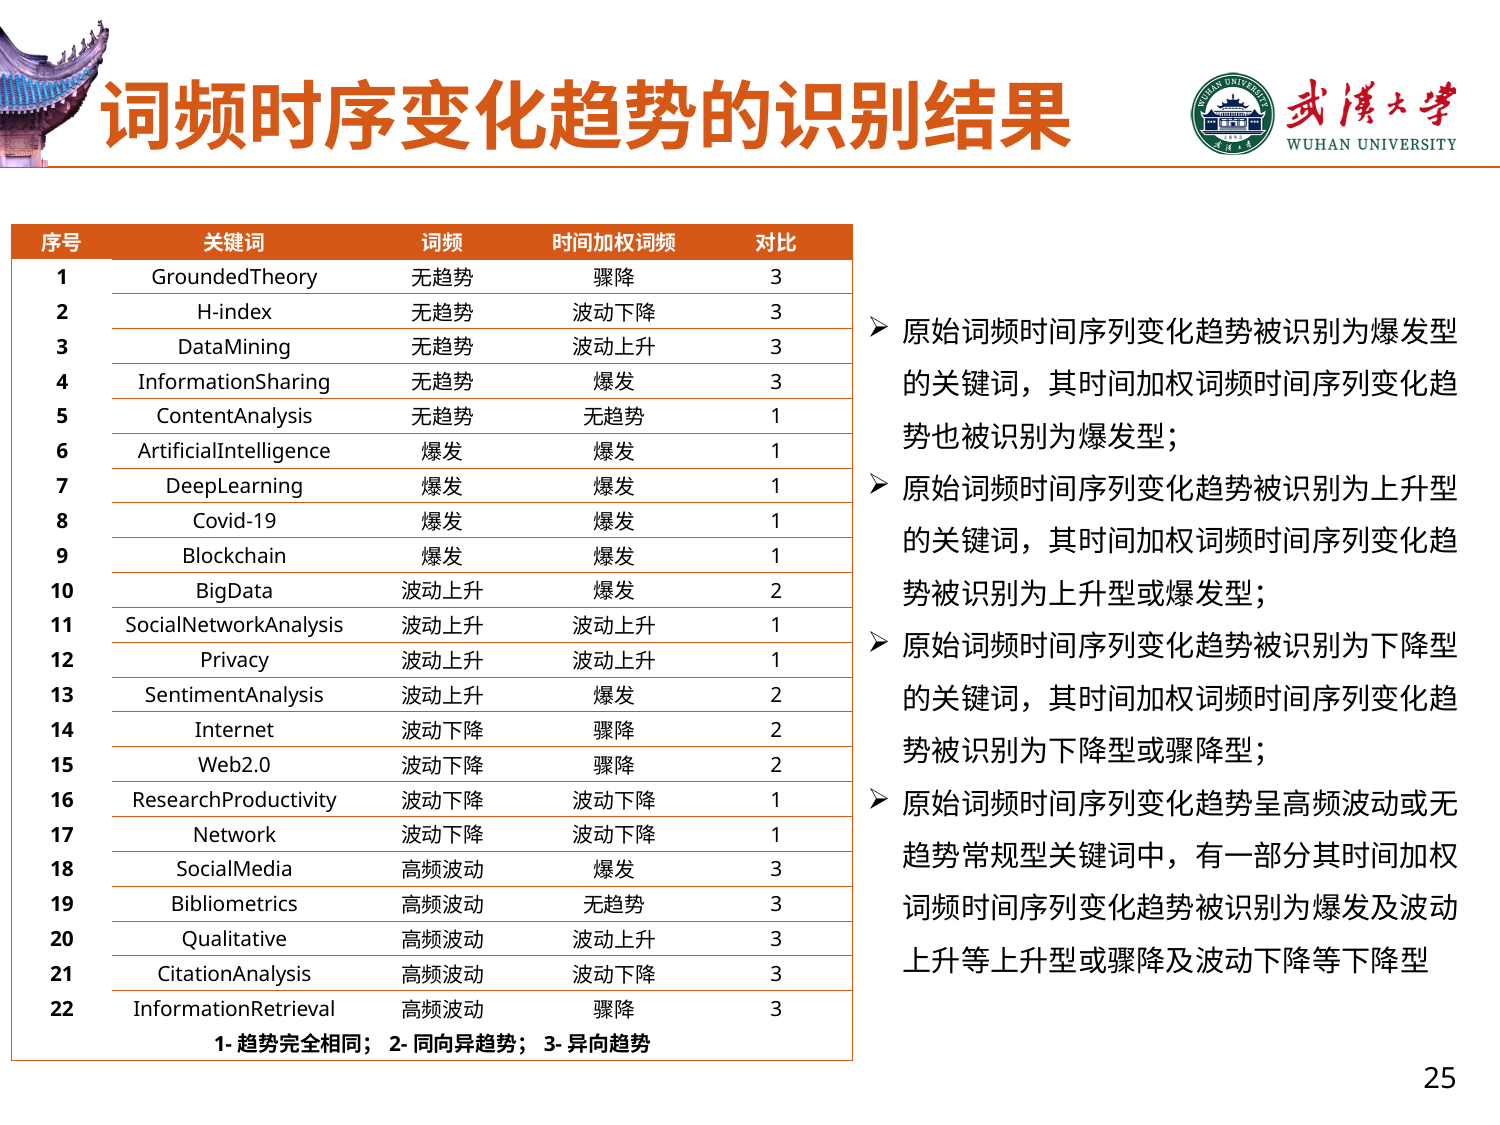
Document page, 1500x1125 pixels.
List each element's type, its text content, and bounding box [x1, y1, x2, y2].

table_cell 骤降 [529, 260, 700, 293]
table_cell 18 [12, 851, 112, 886]
table_cell 1 [700, 643, 852, 677]
table_cell 1 [700, 538, 852, 572]
table_cell 22 [12, 991, 112, 1026]
table_cell Privacy [112, 643, 357, 677]
table_cell 3 [700, 364, 852, 398]
table_cell 3 [12, 329, 112, 364]
table_cell ArtificialIntelligence [112, 434, 357, 468]
text_box 25 [1408, 1051, 1472, 1102]
table_cell 波动下降 [529, 294, 700, 328]
table_header 序号 [12, 225, 112, 259]
table_cell 1 [700, 608, 852, 642]
table_cell SocialMedia [112, 852, 357, 886]
table_cell 无趋势 [529, 887, 700, 921]
table_cell 5 [12, 398, 112, 433]
table_header 时间加权词频 [529, 225, 700, 259]
table_cell 爆发 [529, 852, 700, 886]
table_cell 无趋势 [357, 399, 529, 433]
table_cell 1-趋势完全相同；2-同向异趋势；3-异向趋势 [12, 1026, 852, 1060]
table_cell 波动上升 [529, 922, 700, 955]
table_cell Network [112, 817, 357, 851]
table_cell BigData [112, 573, 357, 607]
table_cell 1 [700, 782, 852, 816]
table_cell 波动上升 [357, 678, 529, 711]
table_cell ResearchProductivity [112, 782, 357, 816]
table_cell 1 [12, 259, 112, 294]
table_cell Covid-19 [112, 503, 357, 537]
table_cell 爆发 [529, 573, 700, 607]
table_cell 17 [12, 816, 112, 851]
table_cell InformationRetrieval [112, 991, 357, 1026]
table_cell 爆发 [529, 469, 700, 502]
table_cell SocialNetworkAnalysis [112, 608, 357, 642]
table_cell 高频波动 [357, 922, 529, 955]
table_cell 10 [12, 573, 112, 607]
table_cell 1 [700, 469, 852, 502]
title 词频时序变化趋势的识别结果 [98, 64, 1203, 174]
table_cell 3 [700, 922, 852, 955]
table_cell 爆发 [357, 538, 529, 572]
table_cell H-index [112, 294, 357, 328]
table_header 词频 [357, 225, 529, 259]
table_cell 2 [12, 294, 112, 329]
picture [0, 9, 118, 167]
table_cell 波动上升 [529, 329, 700, 363]
table_cell InformationSharing [112, 364, 357, 398]
table_cell 3 [700, 260, 852, 293]
table_cell 爆发 [529, 678, 700, 711]
text_box 原始词频时间序列变化趋势被识别为爆发型的关键词，其时间加权词频时间序列变化趋势也被识别为爆发型； 原始词频时间序列变化趋势被识别为上升型的关键词，其时间加权词频时间序列变化趋势被识别为上升型或爆发型； 原始词频时间序列变化趋势被识别为下降型的关键词，其时间加权词频时间序列变化趋势被识别为下降型或骤降型； 原始词频时间序列变化趋势呈高频波动或无趋势常规型关键词中，有一部分其时间加权词频时间序列变化趋势被识别为爆发及波动上升等上升型或骤降及波动下降等下降型 [852, 288, 1500, 985]
table_cell 波动下降 [357, 817, 529, 851]
table_cell 11 [12, 607, 112, 642]
table_cell 波动上升 [529, 643, 700, 677]
table_cell 15 [12, 747, 112, 782]
table_cell 3 [700, 956, 852, 990]
table_cell 爆发 [529, 538, 700, 572]
table_cell CitationAnalysis [112, 956, 357, 990]
table_cell 高频波动 [357, 887, 529, 921]
table_cell 13 [12, 677, 112, 712]
table_cell 无趋势 [529, 399, 700, 433]
table_cell 骤降 [529, 991, 700, 1026]
table_cell 3 [700, 294, 852, 328]
table_cell 12 [12, 642, 112, 677]
table_cell 3 [700, 329, 852, 363]
table_cell 波动上升 [529, 608, 700, 642]
table_cell Qualitative [112, 922, 357, 955]
table_cell 波动下降 [357, 782, 529, 816]
table_cell 爆发 [529, 434, 700, 468]
table_cell 8 [12, 503, 112, 538]
table_cell 20 [12, 921, 112, 956]
table_cell 3 [700, 991, 852, 1026]
table_cell 9 [12, 538, 112, 573]
table_cell 骤降 [529, 712, 700, 746]
table_cell DataMining [112, 329, 357, 363]
table_header 关键词 [112, 225, 357, 259]
table_cell 2 [700, 678, 852, 711]
table_cell 2 [700, 712, 852, 746]
table_cell 波动上升 [357, 573, 529, 607]
table_cell 波动下降 [357, 747, 529, 781]
table_cell 波动上升 [357, 608, 529, 642]
table_cell 爆发 [529, 364, 700, 398]
table_cell 波动下降 [529, 956, 700, 990]
table_cell 骤降 [529, 747, 700, 781]
table_cell 波动下降 [529, 782, 700, 816]
table_cell 爆发 [357, 469, 529, 502]
table_cell 19 [12, 886, 112, 921]
table_cell GroundedTheory [112, 260, 357, 293]
table_cell 14 [12, 712, 112, 747]
table_cell 高频波动 [357, 852, 529, 886]
table_cell 爆发 [357, 503, 529, 537]
table_cell 1 [700, 399, 852, 433]
table_cell 16 [12, 782, 112, 816]
table_cell 2 [700, 747, 852, 781]
table_cell 高频波动 [357, 991, 529, 1026]
table_header 对比 [700, 225, 852, 259]
table_cell 波动下降 [357, 712, 529, 746]
table_cell 无趋势 [357, 329, 529, 363]
picture [1190, 71, 1456, 155]
table_cell SentimentAnalysis [112, 678, 357, 711]
table_cell 3 [700, 852, 852, 886]
table_cell 1 [700, 434, 852, 468]
table_cell 爆发 [357, 434, 529, 468]
table_cell 高频波动 [357, 956, 529, 990]
table_cell 4 [12, 364, 112, 398]
table_cell 7 [12, 468, 112, 503]
table_cell 21 [12, 956, 112, 991]
table_cell ContentAnalysis [112, 399, 357, 433]
table_cell 3 [700, 887, 852, 921]
table_cell 2 [700, 573, 852, 607]
table_cell 无趋势 [357, 364, 529, 398]
table_cell 1 [700, 503, 852, 537]
table_cell 爆发 [529, 503, 700, 537]
table_cell 1 [700, 817, 852, 851]
table_cell Bibliometrics [112, 887, 357, 921]
table_cell Blockchain [112, 538, 357, 572]
table_cell Internet [112, 712, 357, 746]
table_cell 无趋势 [357, 294, 529, 328]
table_cell DeepLearning [112, 469, 357, 502]
table_cell 波动下降 [529, 817, 700, 851]
table_cell 6 [12, 433, 112, 468]
table_cell Web2.0 [112, 747, 357, 781]
table_cell 波动上升 [357, 643, 529, 677]
table_cell 无趋势 [357, 260, 529, 293]
